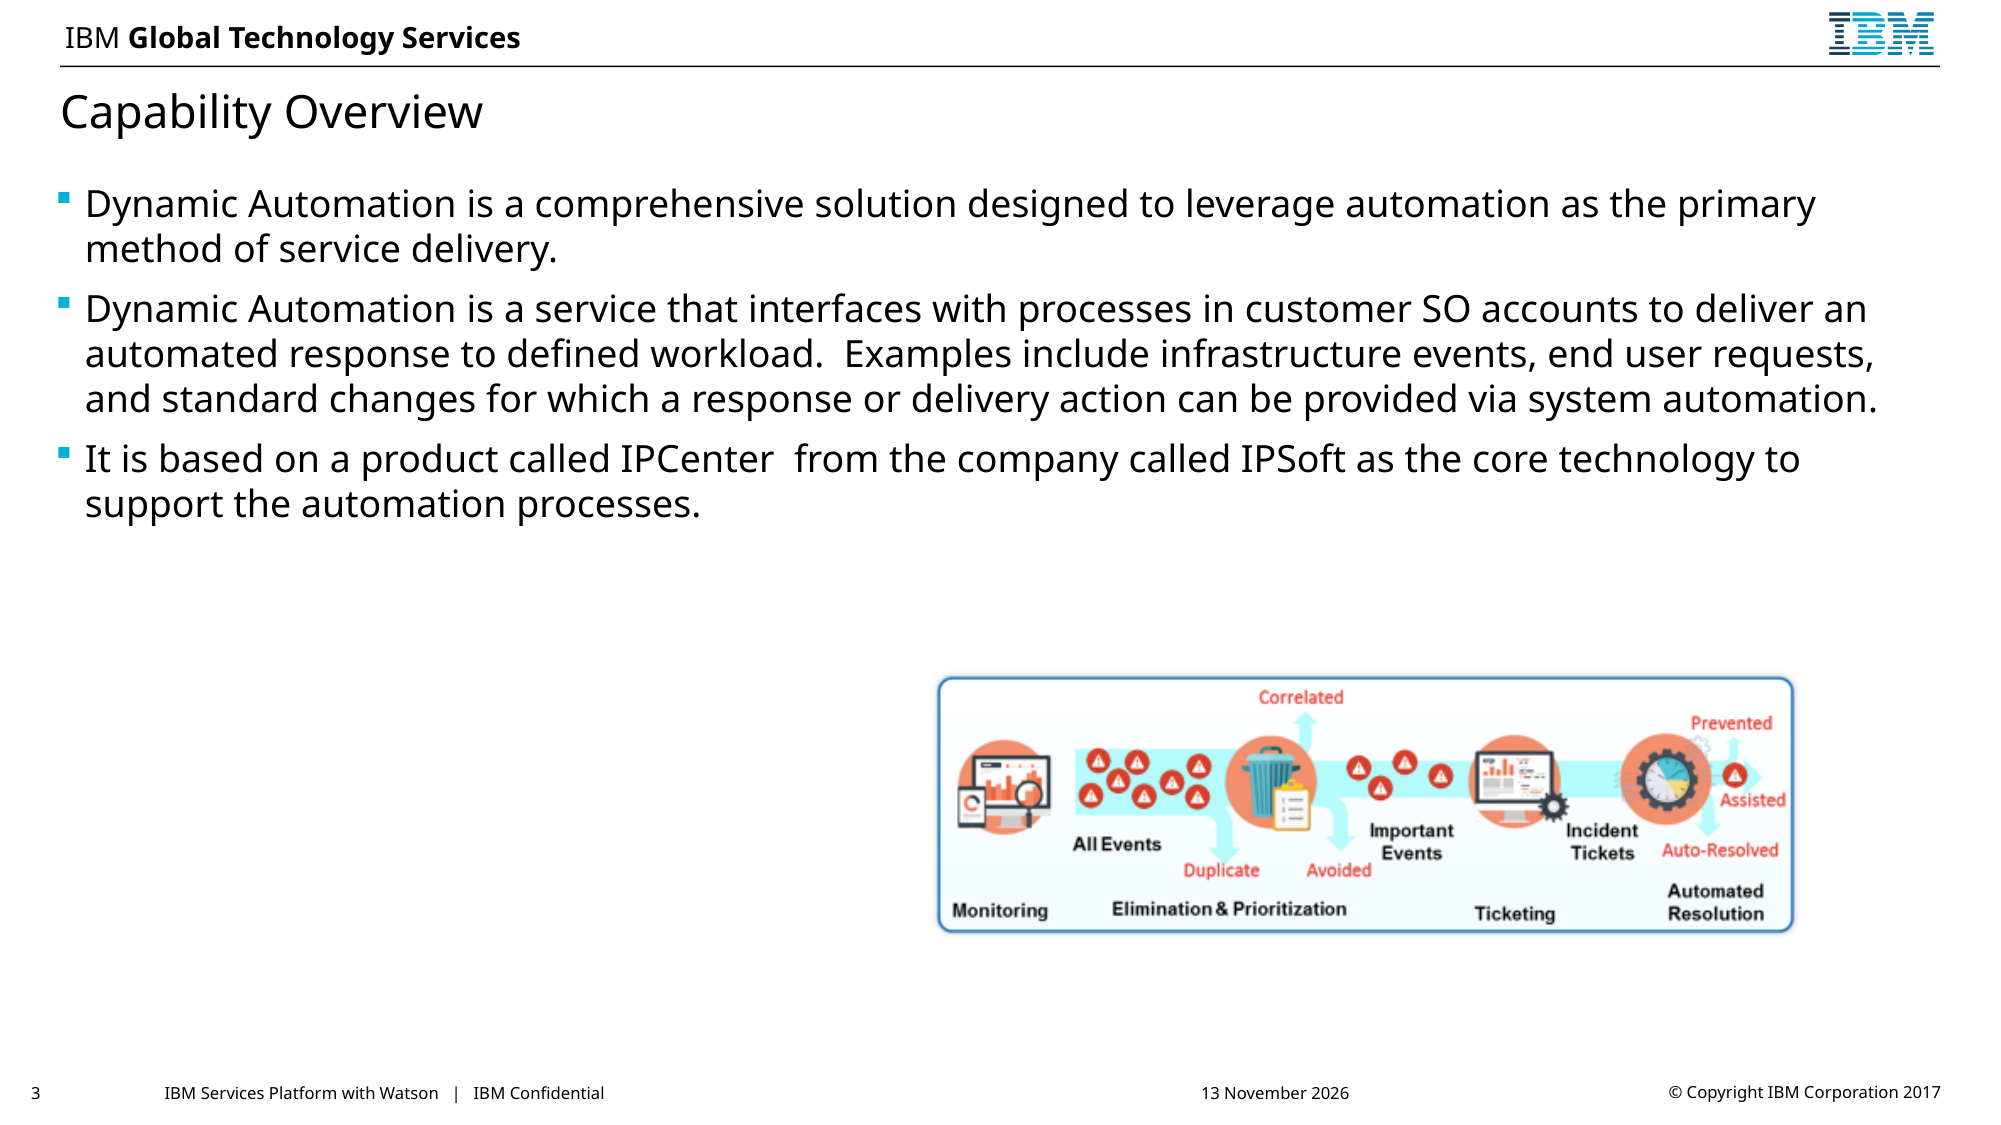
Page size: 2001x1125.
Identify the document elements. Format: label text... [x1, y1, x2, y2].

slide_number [1177, 1071, 1567, 1125]
text_box Dynamic Automation is a comprehensive solution designed to leverage automation as the primary method of service delivery. Dynamic Automation is a service that interfaces with processes in customer SO accounts to deliver an automated response to defined workload. Examples include infrastructure events, end user requests, and standard changes for which a response or delivery action can be provided via system automation. It is based on a product called IPCenter from the company called IPSoft as the core technology to support the automation processes. [40, 172, 1945, 1000]
picture [929, 668, 1803, 942]
picture [1829, 12, 1934, 55]
footer IBM Services Platform with Watson | IBM Confidential [149, 1071, 1173, 1125]
title Capability Overview [60, 75, 1940, 172]
slide_number 3 [7, 1071, 134, 1125]
